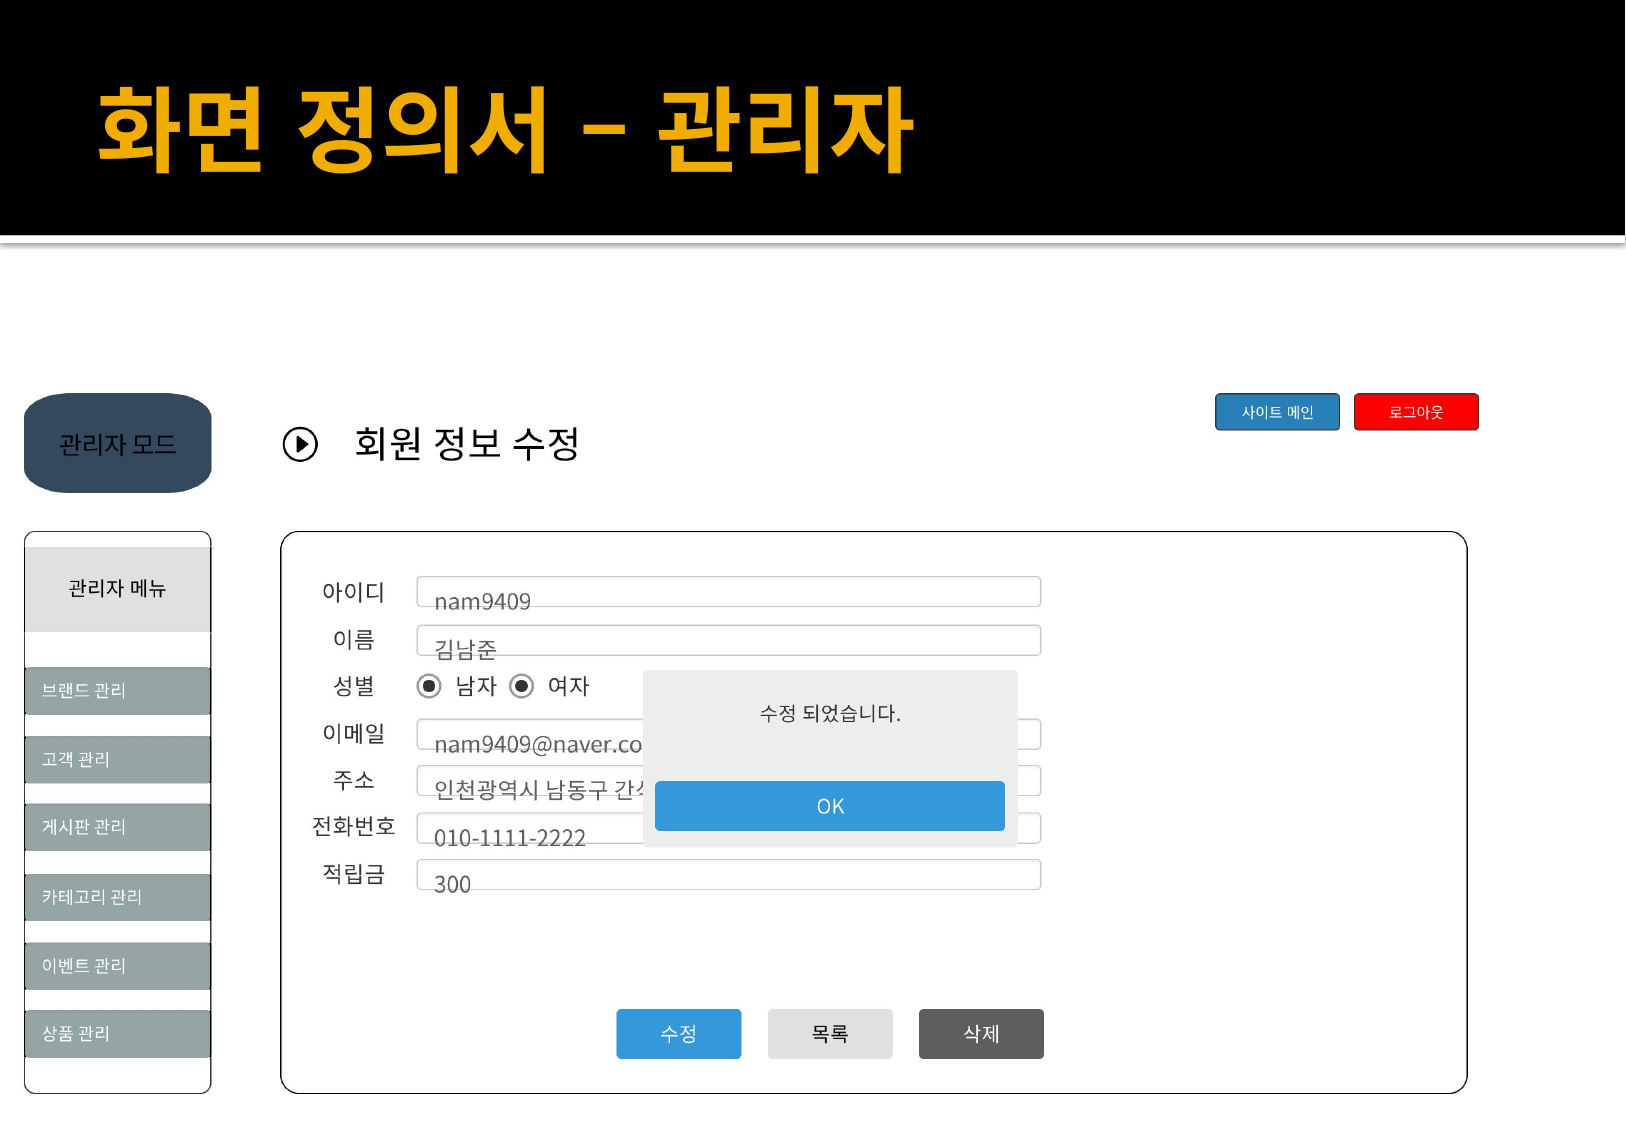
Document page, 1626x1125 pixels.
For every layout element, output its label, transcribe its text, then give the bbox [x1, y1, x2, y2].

picture [0, 374, 1500, 1125]
title 화면 정의서 – 관리자 [81, 24, 1544, 231]
